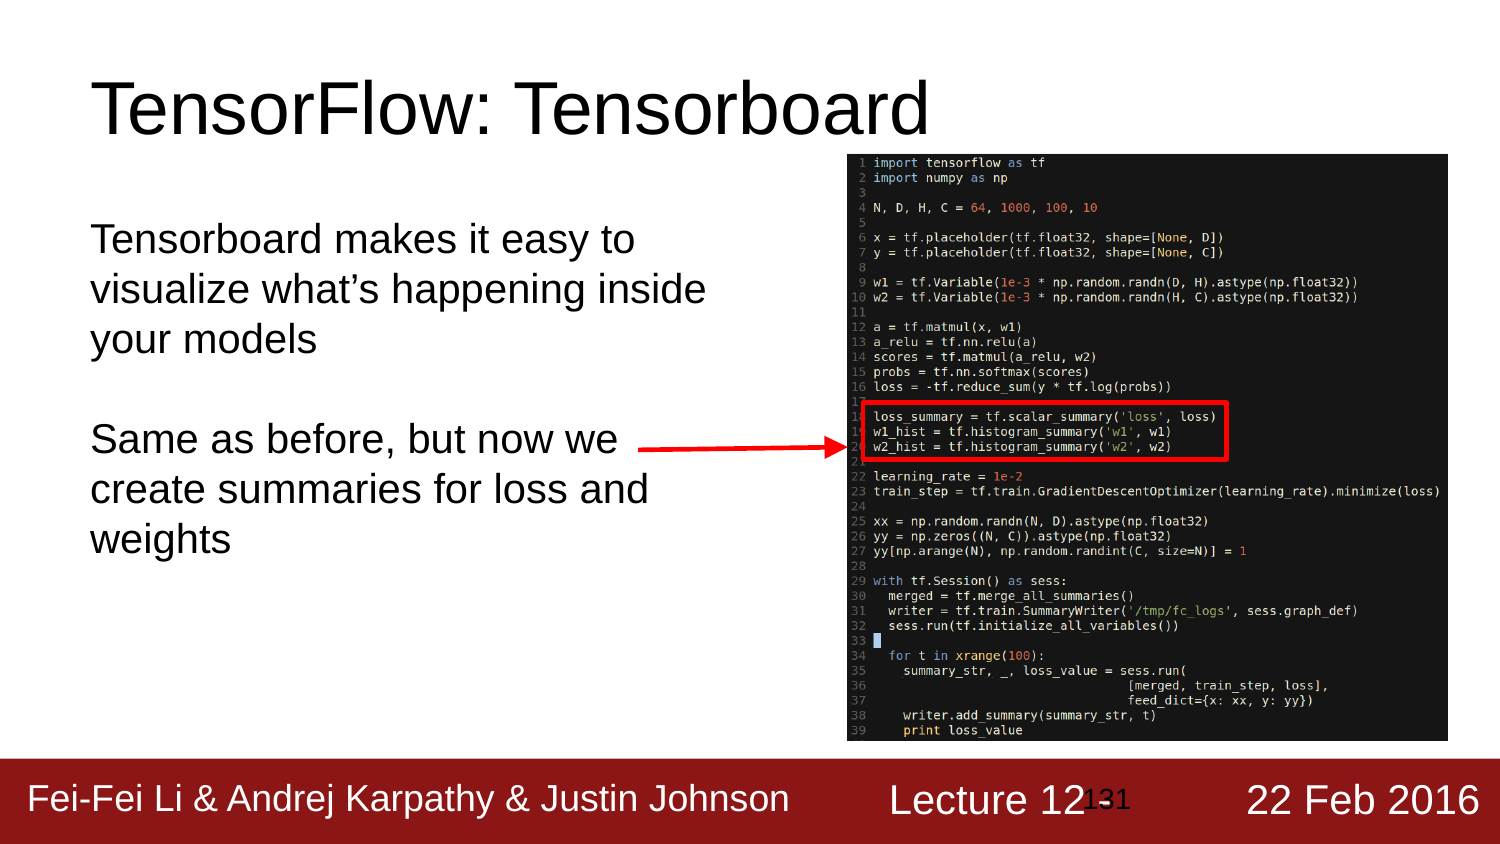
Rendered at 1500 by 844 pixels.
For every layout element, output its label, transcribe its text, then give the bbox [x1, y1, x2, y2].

picture [847, 153, 1448, 741]
title TensorFlow: Tensorboard [75, 33, 1425, 175]
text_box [637, 446, 849, 451]
list Tensorboard makes it easy to visualize what’s happening inside your models Same as before, but now we create summaries for loss and weights [75, 196, 749, 750]
slide_number ‹#› [1067, 765, 1206, 830]
